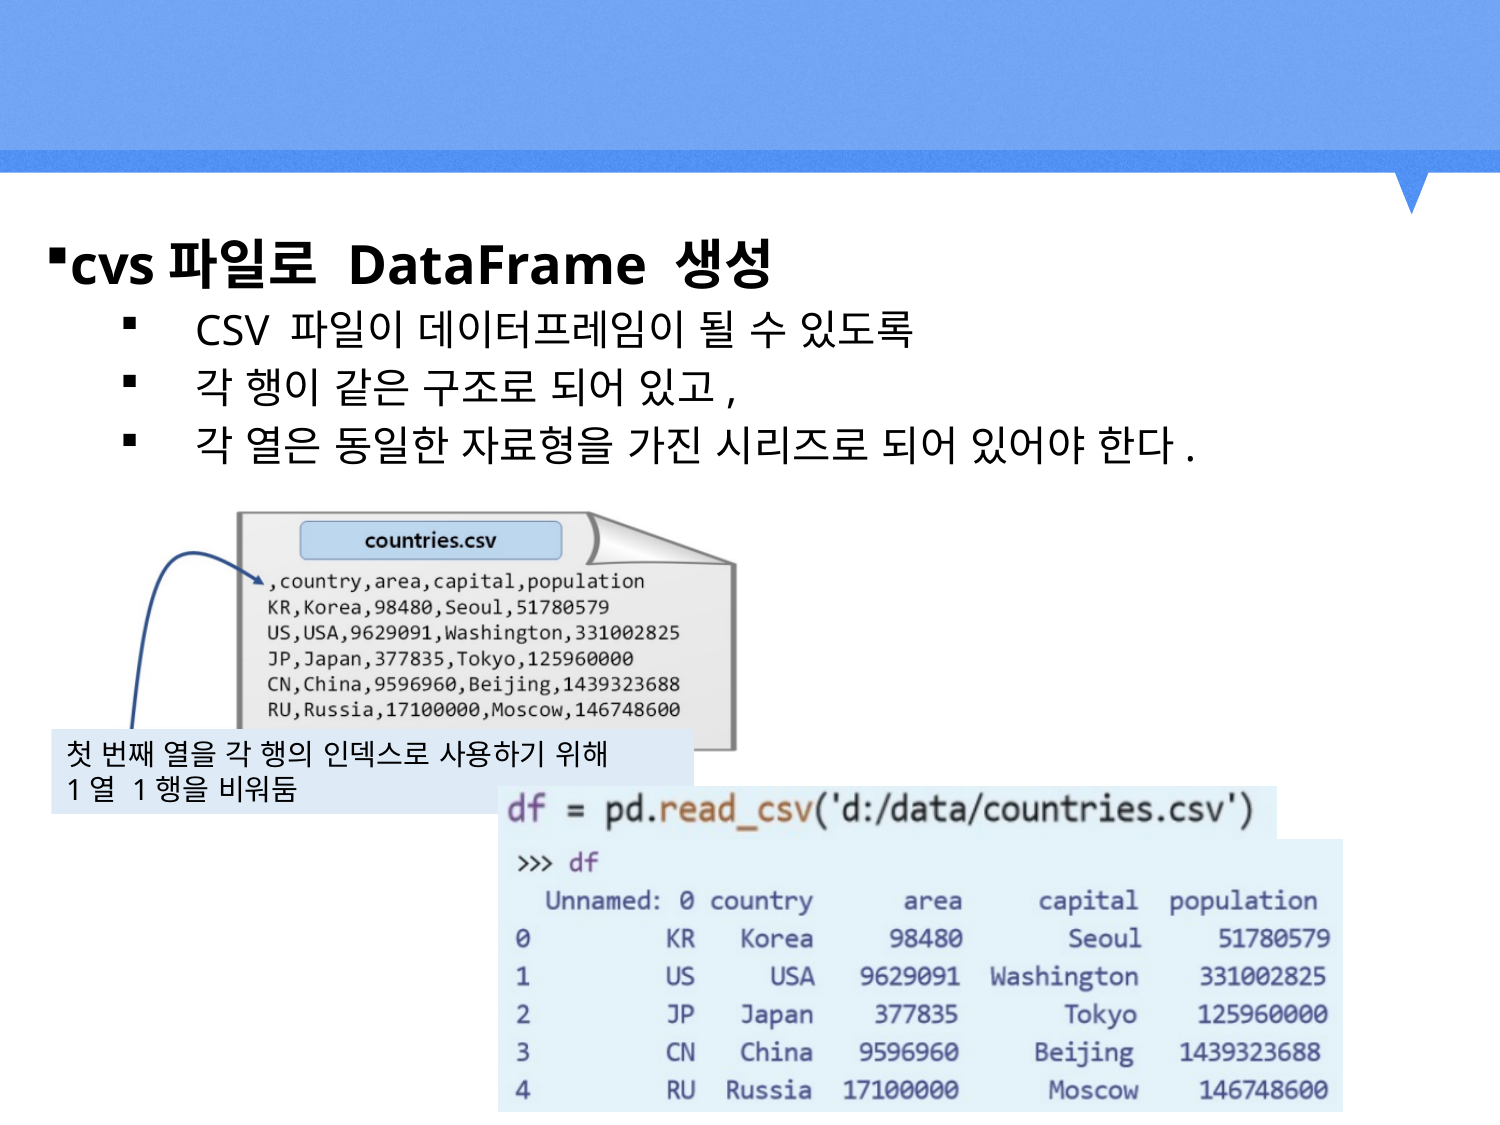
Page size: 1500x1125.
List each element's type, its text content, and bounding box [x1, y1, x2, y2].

text_box cvs파일로 DataFrame 생성 CSV 파일이 데이터프레임이 될 수 있도록 각 행이 같은 구조로 되어 있고, 각 열은 동일한 자료형을 가진 시리즈로 되어 있어야 한다. [30, 222, 1472, 705]
picture [91, 496, 743, 783]
text_box 첫 번째 열을 각 행의 인덱스로 사용하기 위해 1열 1행을 비워둠 [51, 729, 493, 814]
picture [498, 786, 1344, 1112]
picture [0, 150, 1500, 213]
